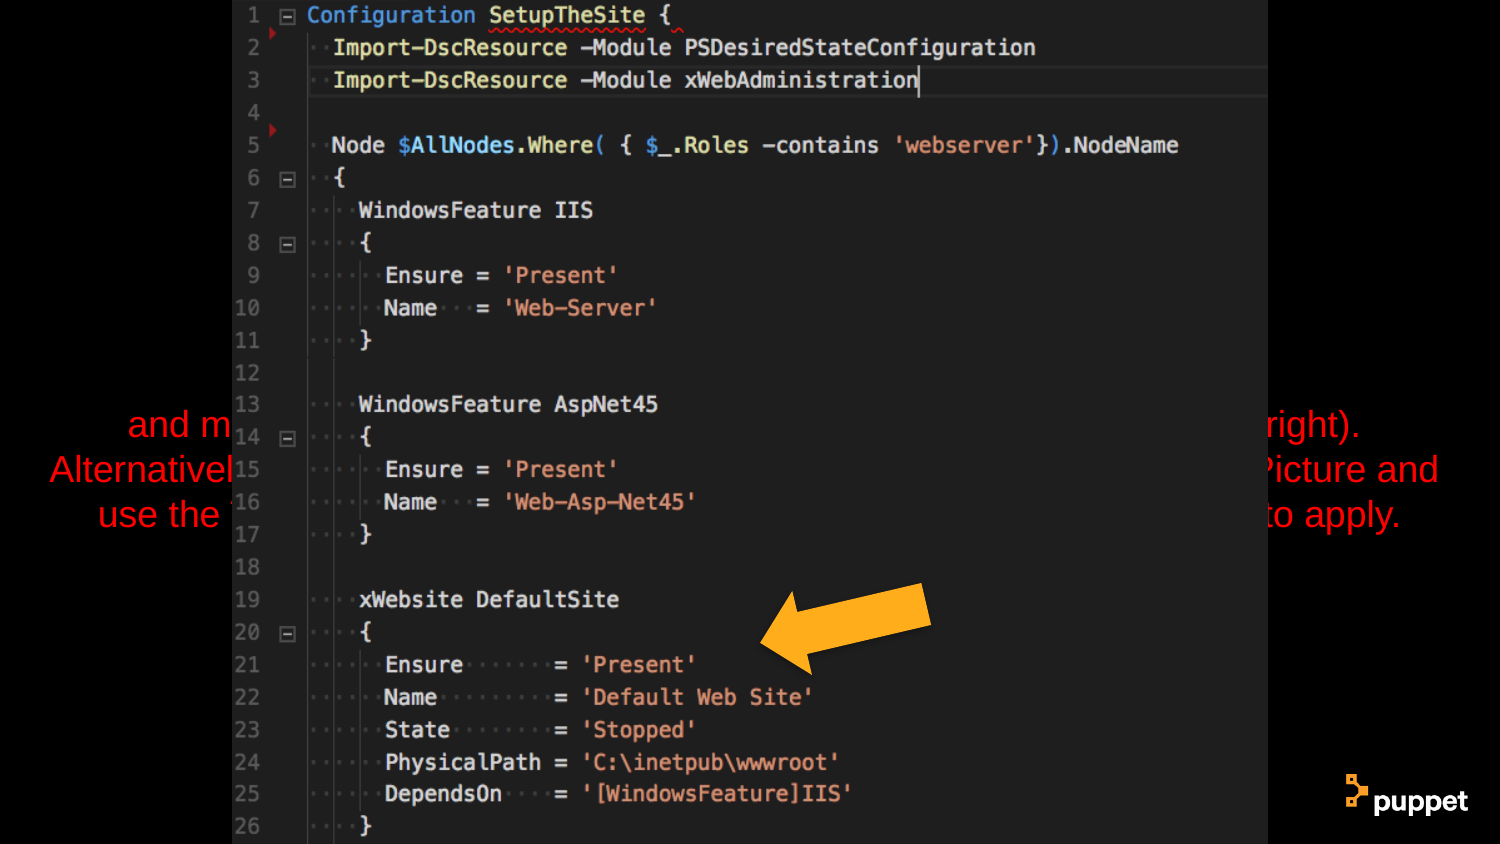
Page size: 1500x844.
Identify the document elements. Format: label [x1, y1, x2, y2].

text_box [232, 0, 1268, 844]
picture [1268, 0, 1500, 844]
picture [0, 0, 232, 844]
